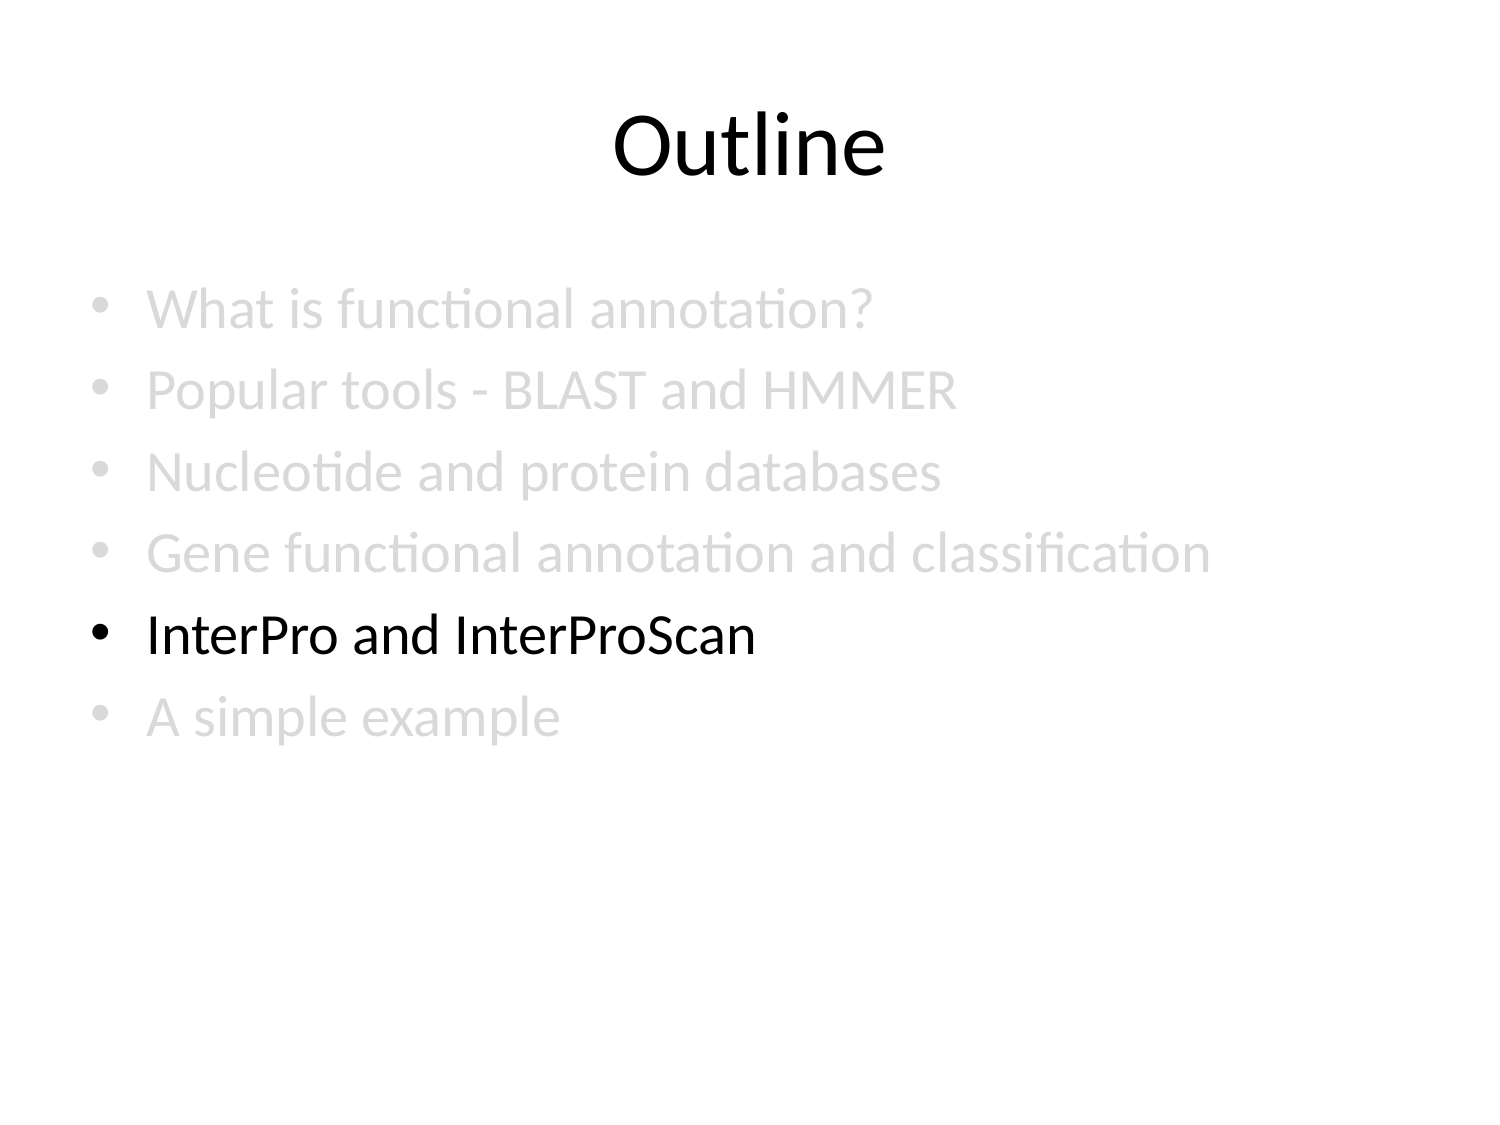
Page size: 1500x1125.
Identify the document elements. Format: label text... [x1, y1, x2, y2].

list What is functional annotation? Popular tools - BLAST and HMMER Nucleotide and protein databases Gene functional annotation and classification InterPro and InterProScan A simple example [75, 262, 1425, 1005]
title Outline [75, 45, 1425, 233]
